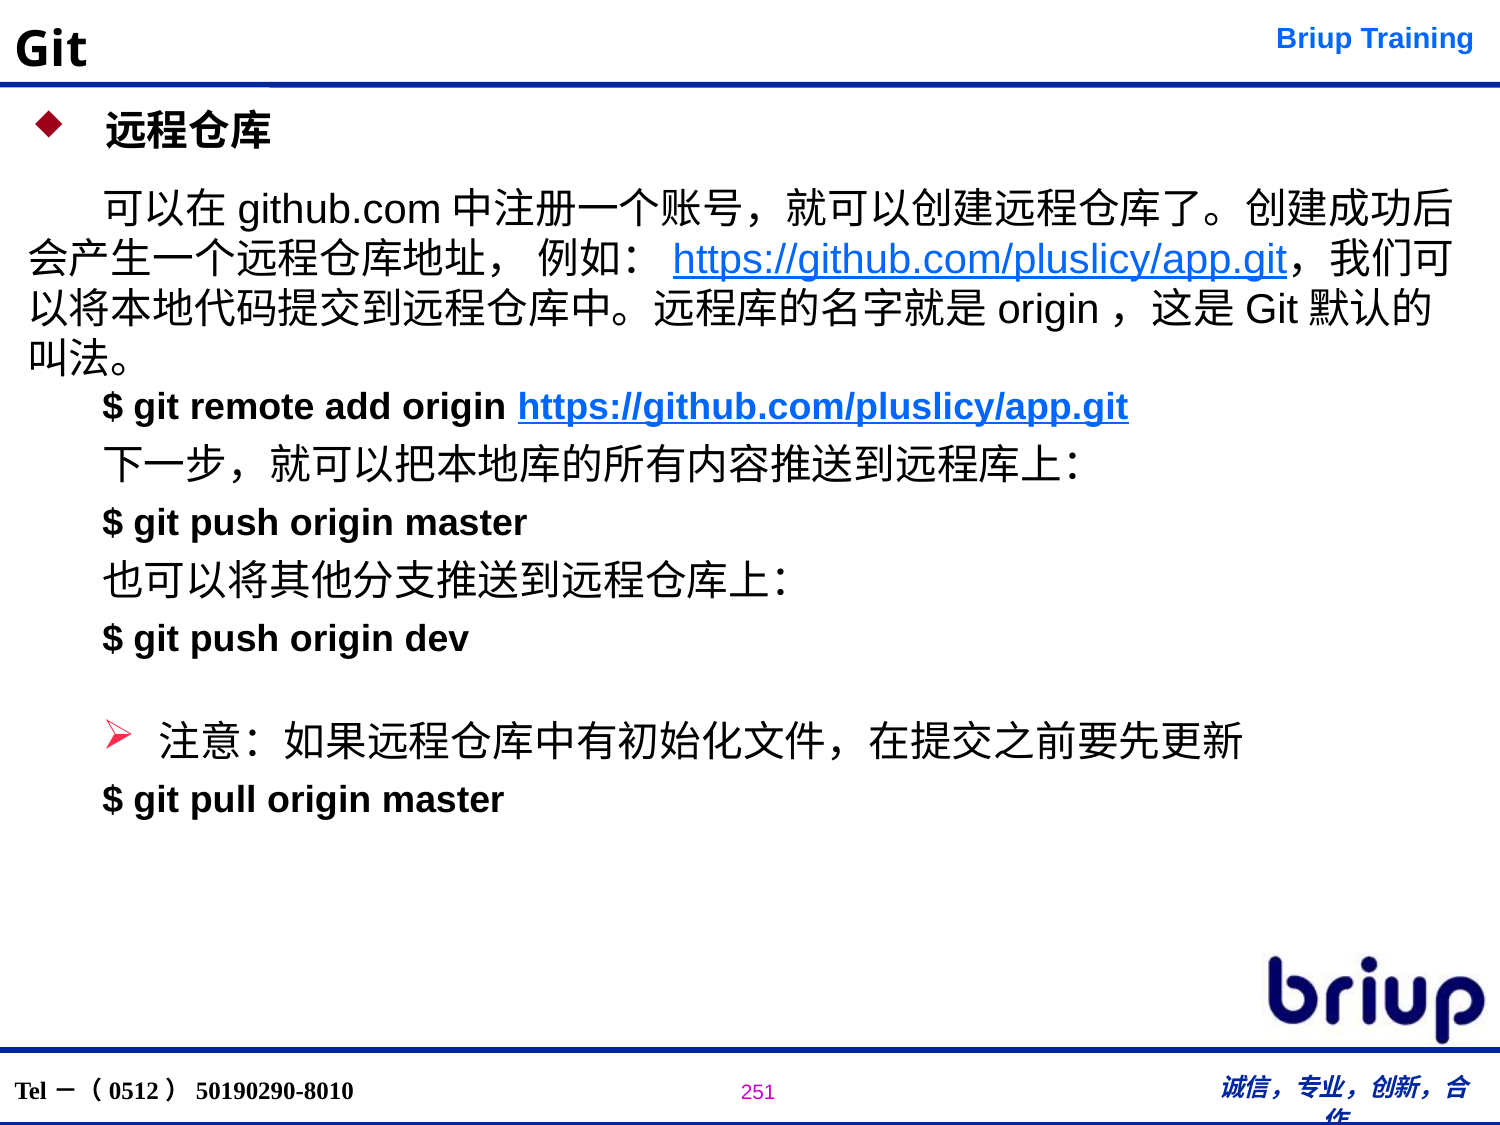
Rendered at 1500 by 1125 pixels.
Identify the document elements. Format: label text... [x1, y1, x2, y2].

picture [1262, 953, 1488, 1047]
title Git [0, 0, 1251, 85]
text_box 可以在github.com中注册一个账号，就可以创建远程仓库了。创建成功后会产生一个远程仓库地址， 例如：https://github.com/pluslicy/app.git，我们可以将本地代码提交到远程仓库中。远程库的名字就是origin，这是Git默认的叫法。 $ git remote add origin https://github.com/pluslicy/app.git 下一步，就可以把本地库的所有内容推送到远程库上： $ git push origin master 也可以将其他分支推送到远程仓库上： $ git push origin dev 注意：如果远程仓库中有初始化文件，在提交之前要先更新 $ git pull origin master [12, 174, 1488, 878]
list 远程仓库 [0, 96, 1500, 176]
